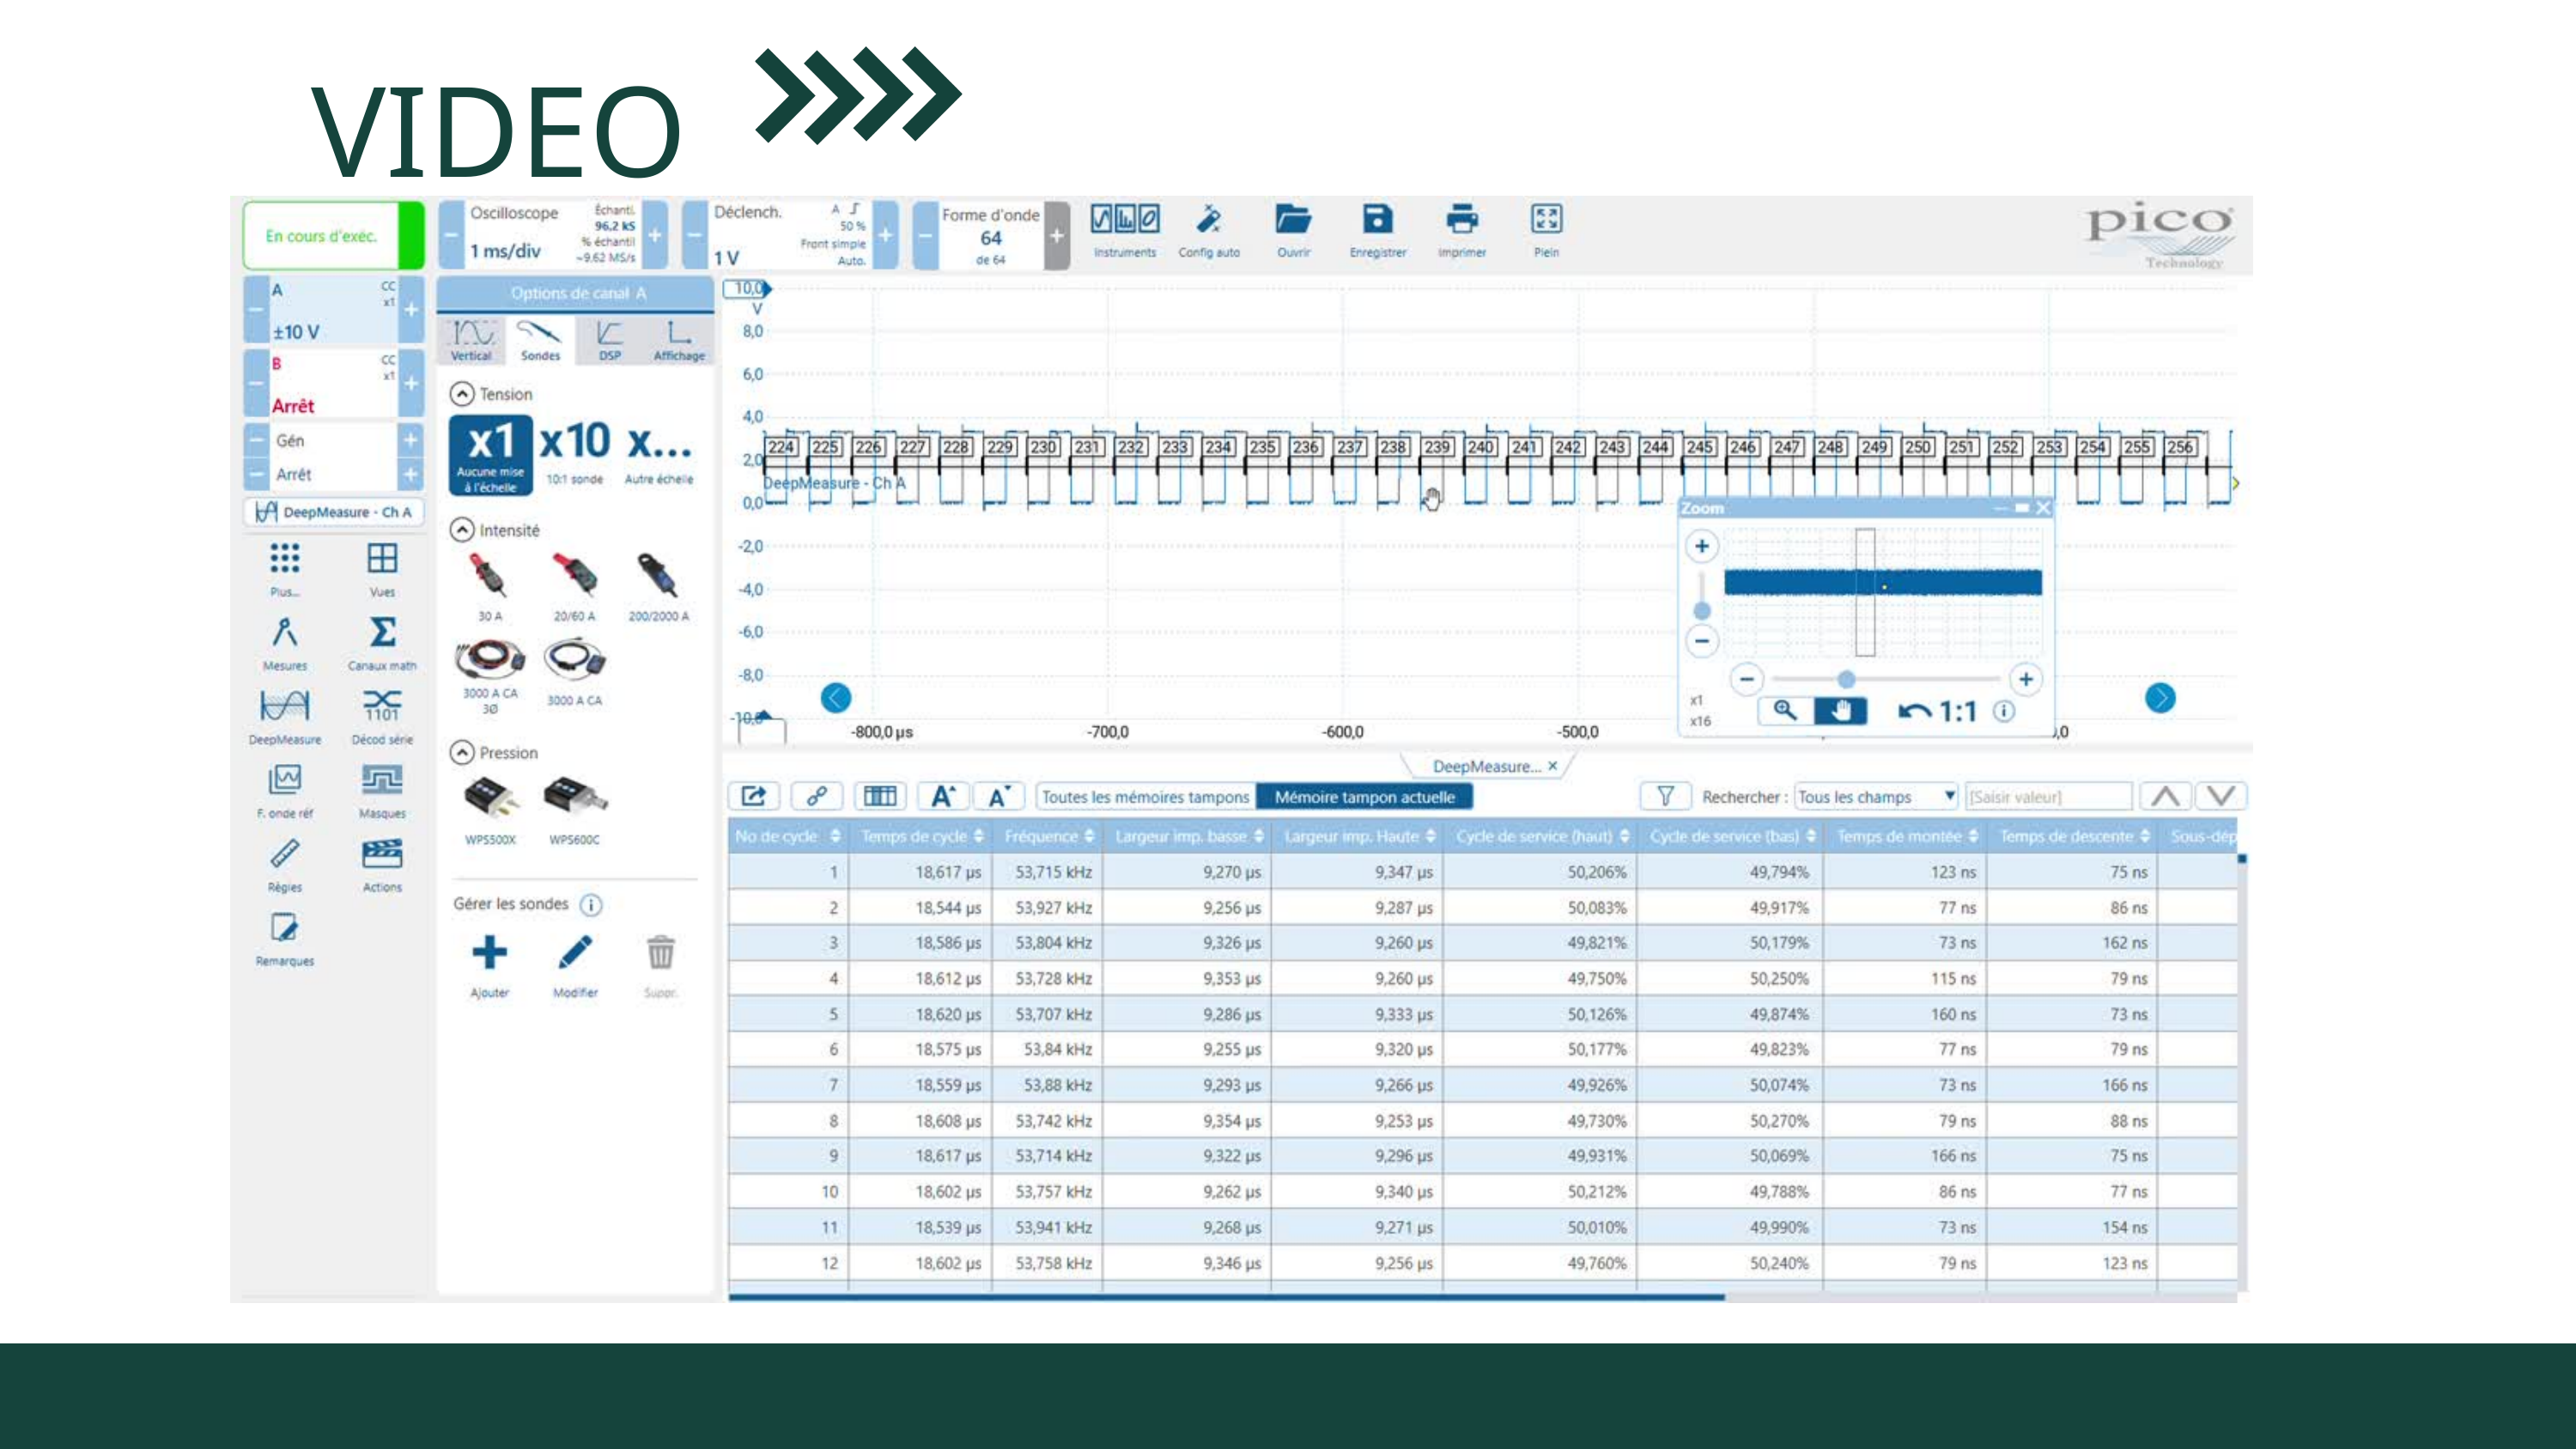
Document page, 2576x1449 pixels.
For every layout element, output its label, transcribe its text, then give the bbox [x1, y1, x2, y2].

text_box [229, 195, 2254, 1304]
text_box VIDEO [0, 27, 688, 203]
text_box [0, 1343, 2576, 1449]
text_box [755, 46, 963, 145]
